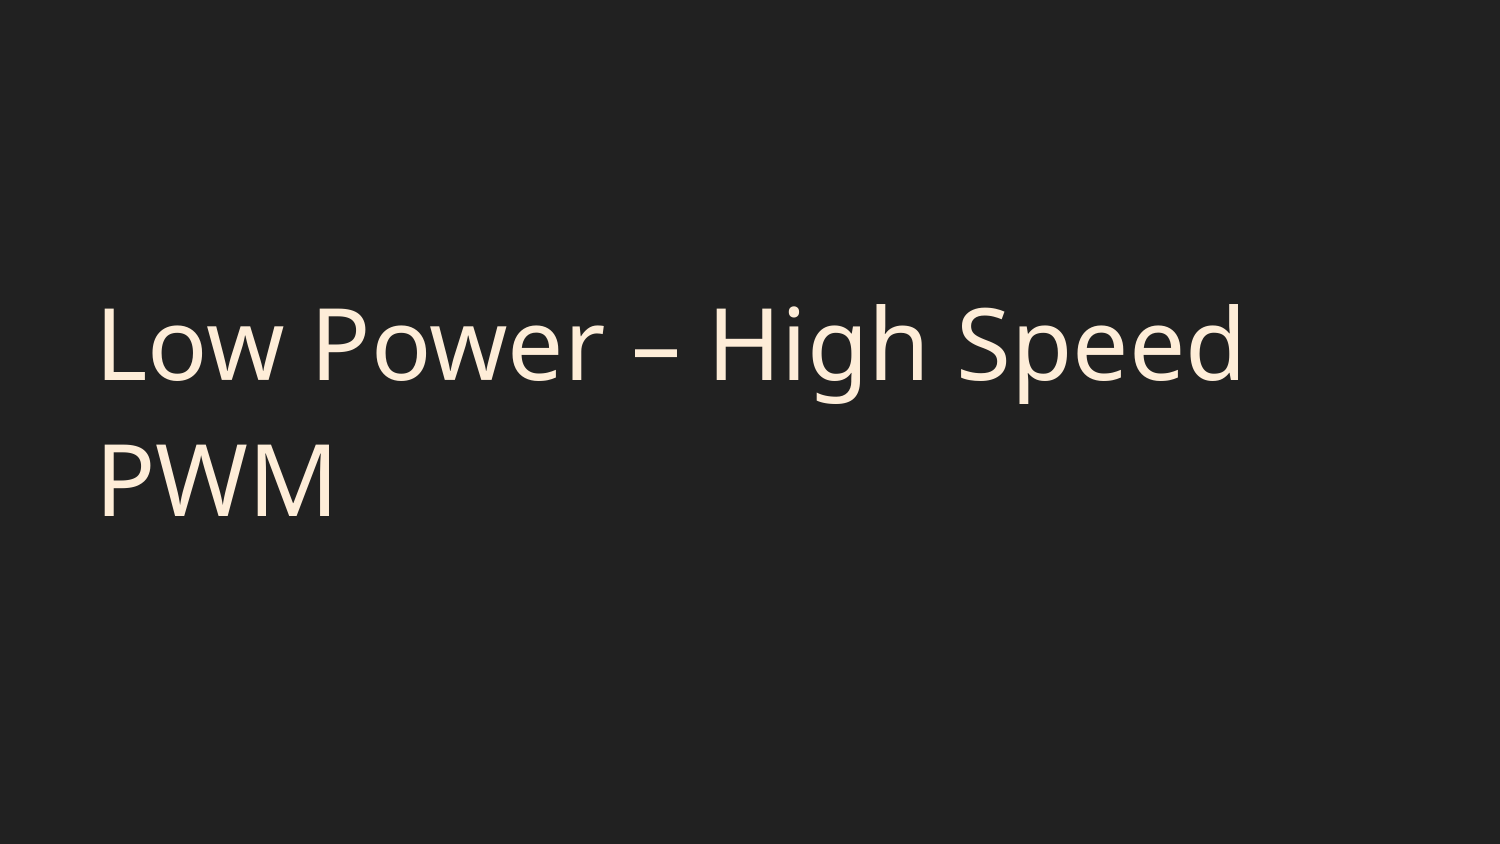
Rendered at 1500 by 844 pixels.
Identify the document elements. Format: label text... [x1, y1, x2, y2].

title Low Power – High Speed PWM [80, 73, 1415, 745]
